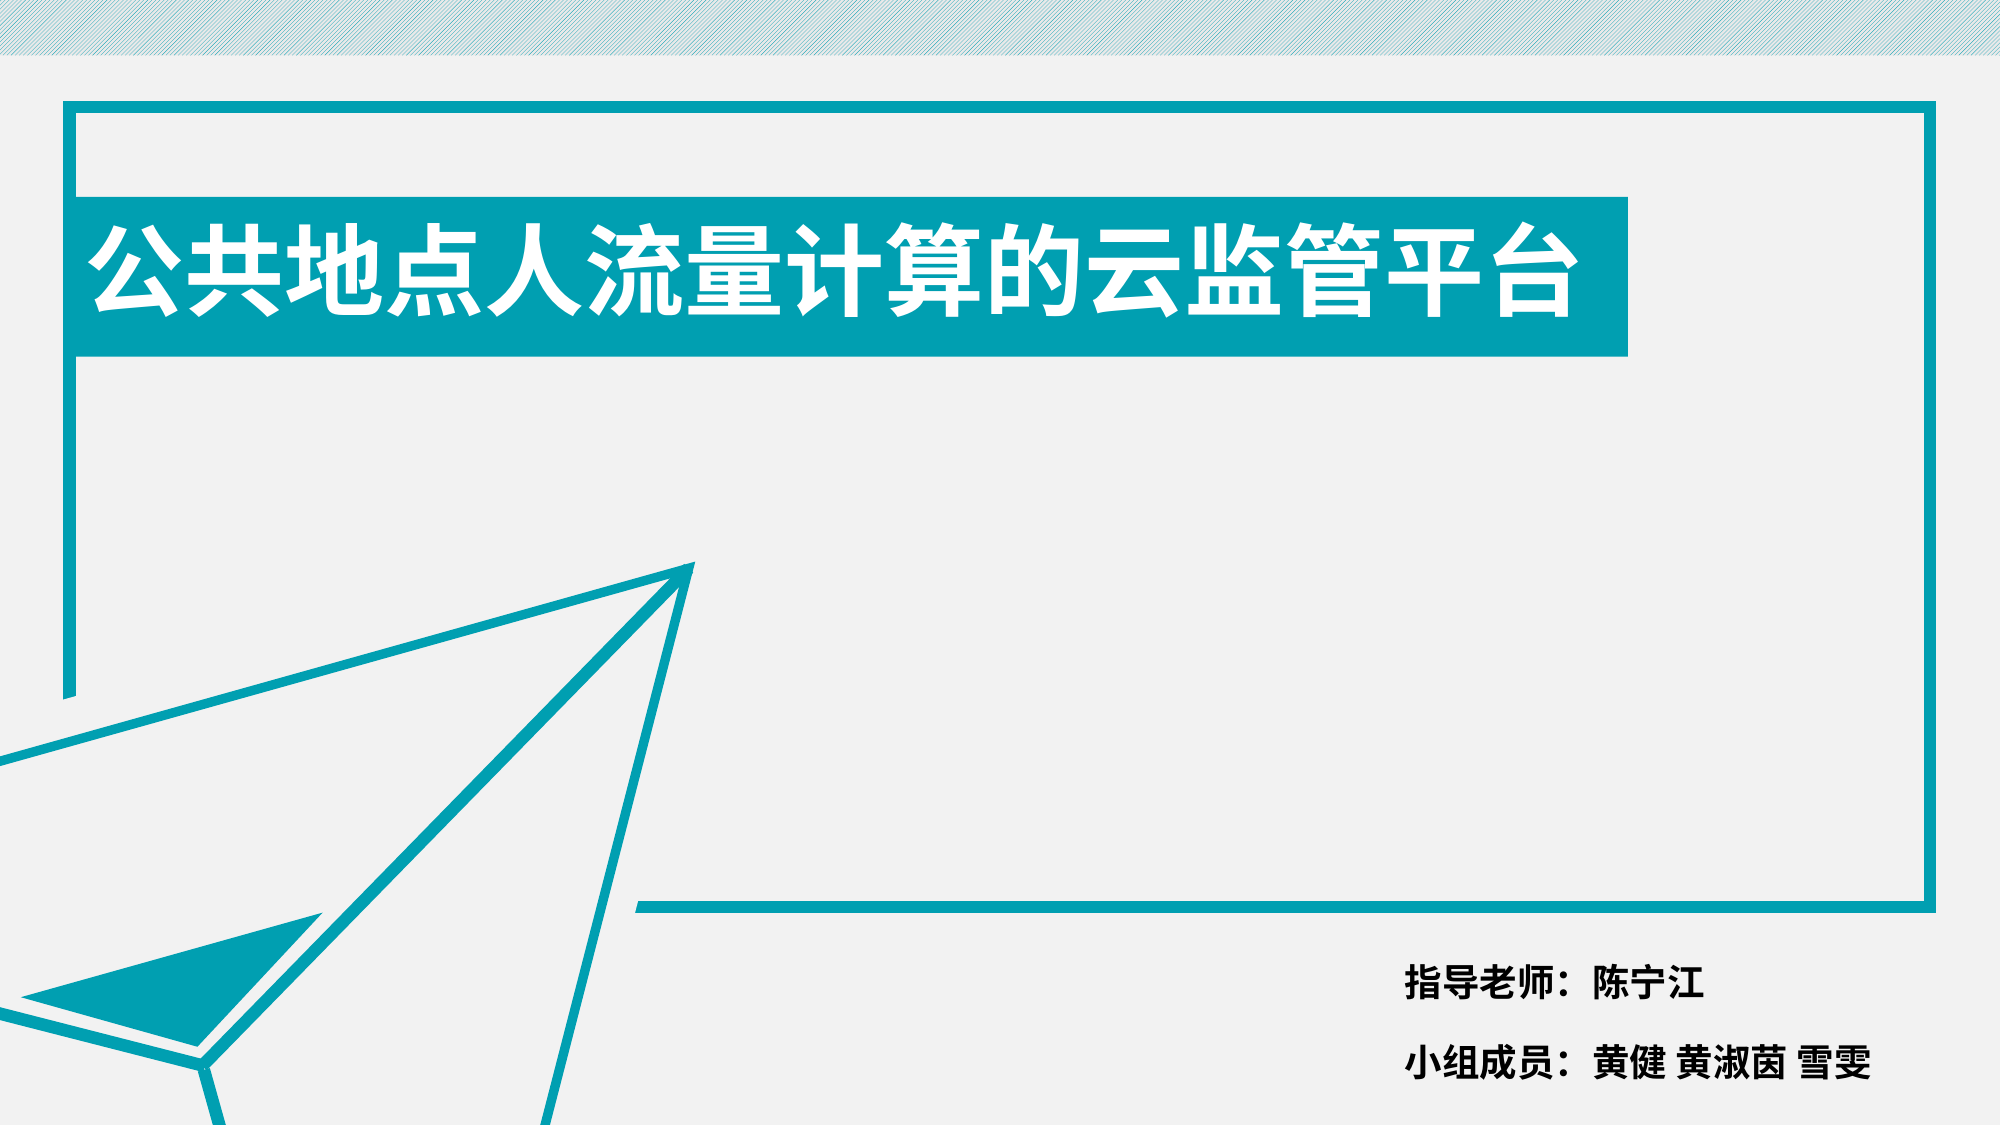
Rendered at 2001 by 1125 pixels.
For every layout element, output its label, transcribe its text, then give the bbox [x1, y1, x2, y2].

list 公共地点人流量计算的云监管平台 [69, 196, 1628, 357]
list 指导老师：陈宁江 小组成员：黄健 黄淑茵 雪雯 [1390, 938, 1931, 1094]
